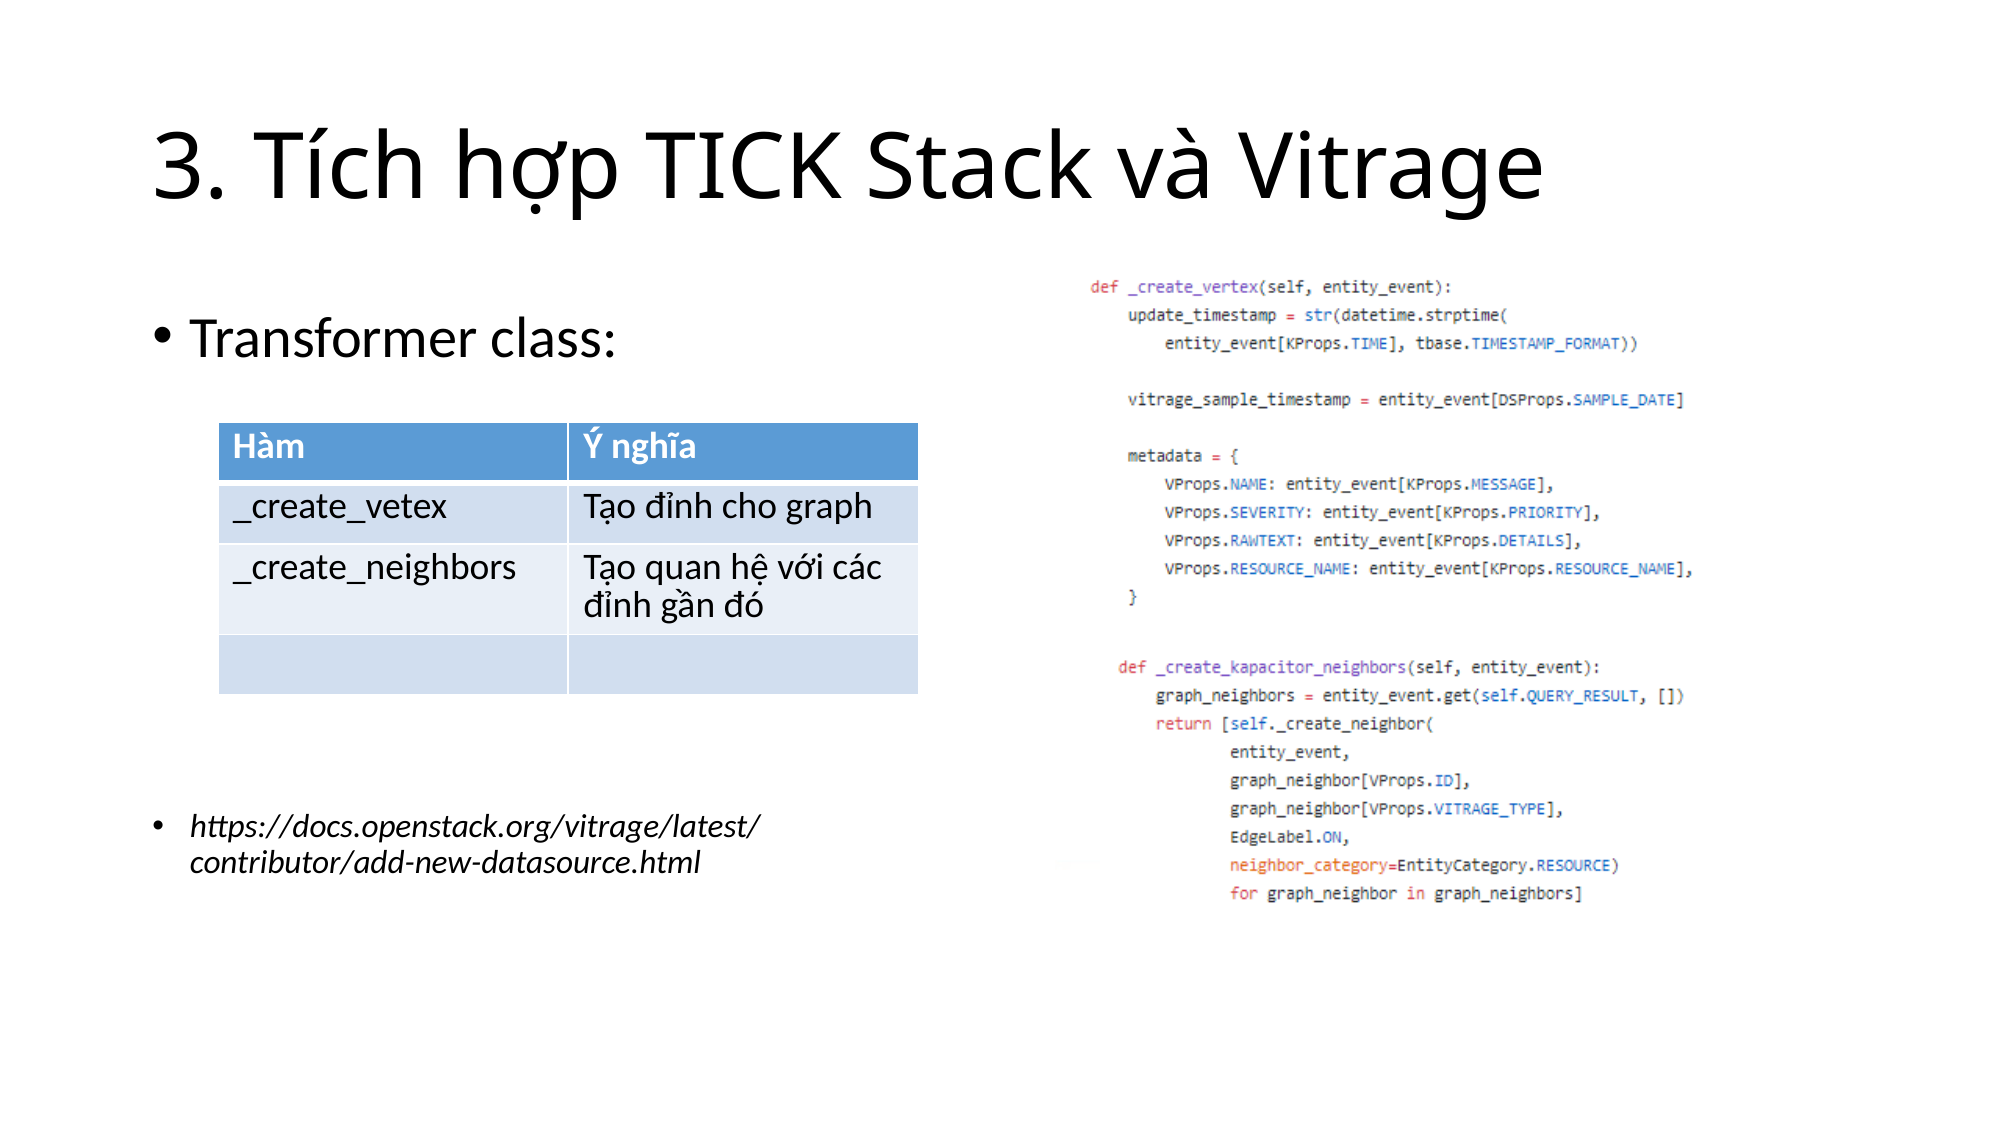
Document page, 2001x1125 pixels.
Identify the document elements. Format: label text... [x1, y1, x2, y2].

table_cell [569, 635, 918, 694]
table_cell _create_neighbors [219, 545, 567, 634]
table_header Hàm [219, 423, 567, 480]
table_cell _create_vetex [219, 486, 567, 543]
table_header Ý nghĩa [569, 423, 918, 480]
picture [1054, 257, 1707, 923]
table_cell [219, 635, 567, 694]
table_cell Tạo quan hệ với các đỉnh gần đó [569, 545, 918, 634]
list Transformer class: https://docs.openstack.org/vitrage/latest/contributor/add-new-datasource.html [137, 299, 939, 1014]
table_cell Tạo đỉnh cho graph [569, 486, 918, 543]
title 3. Tích hợp TICK Stack và Vitrage [137, 59, 1863, 278]
